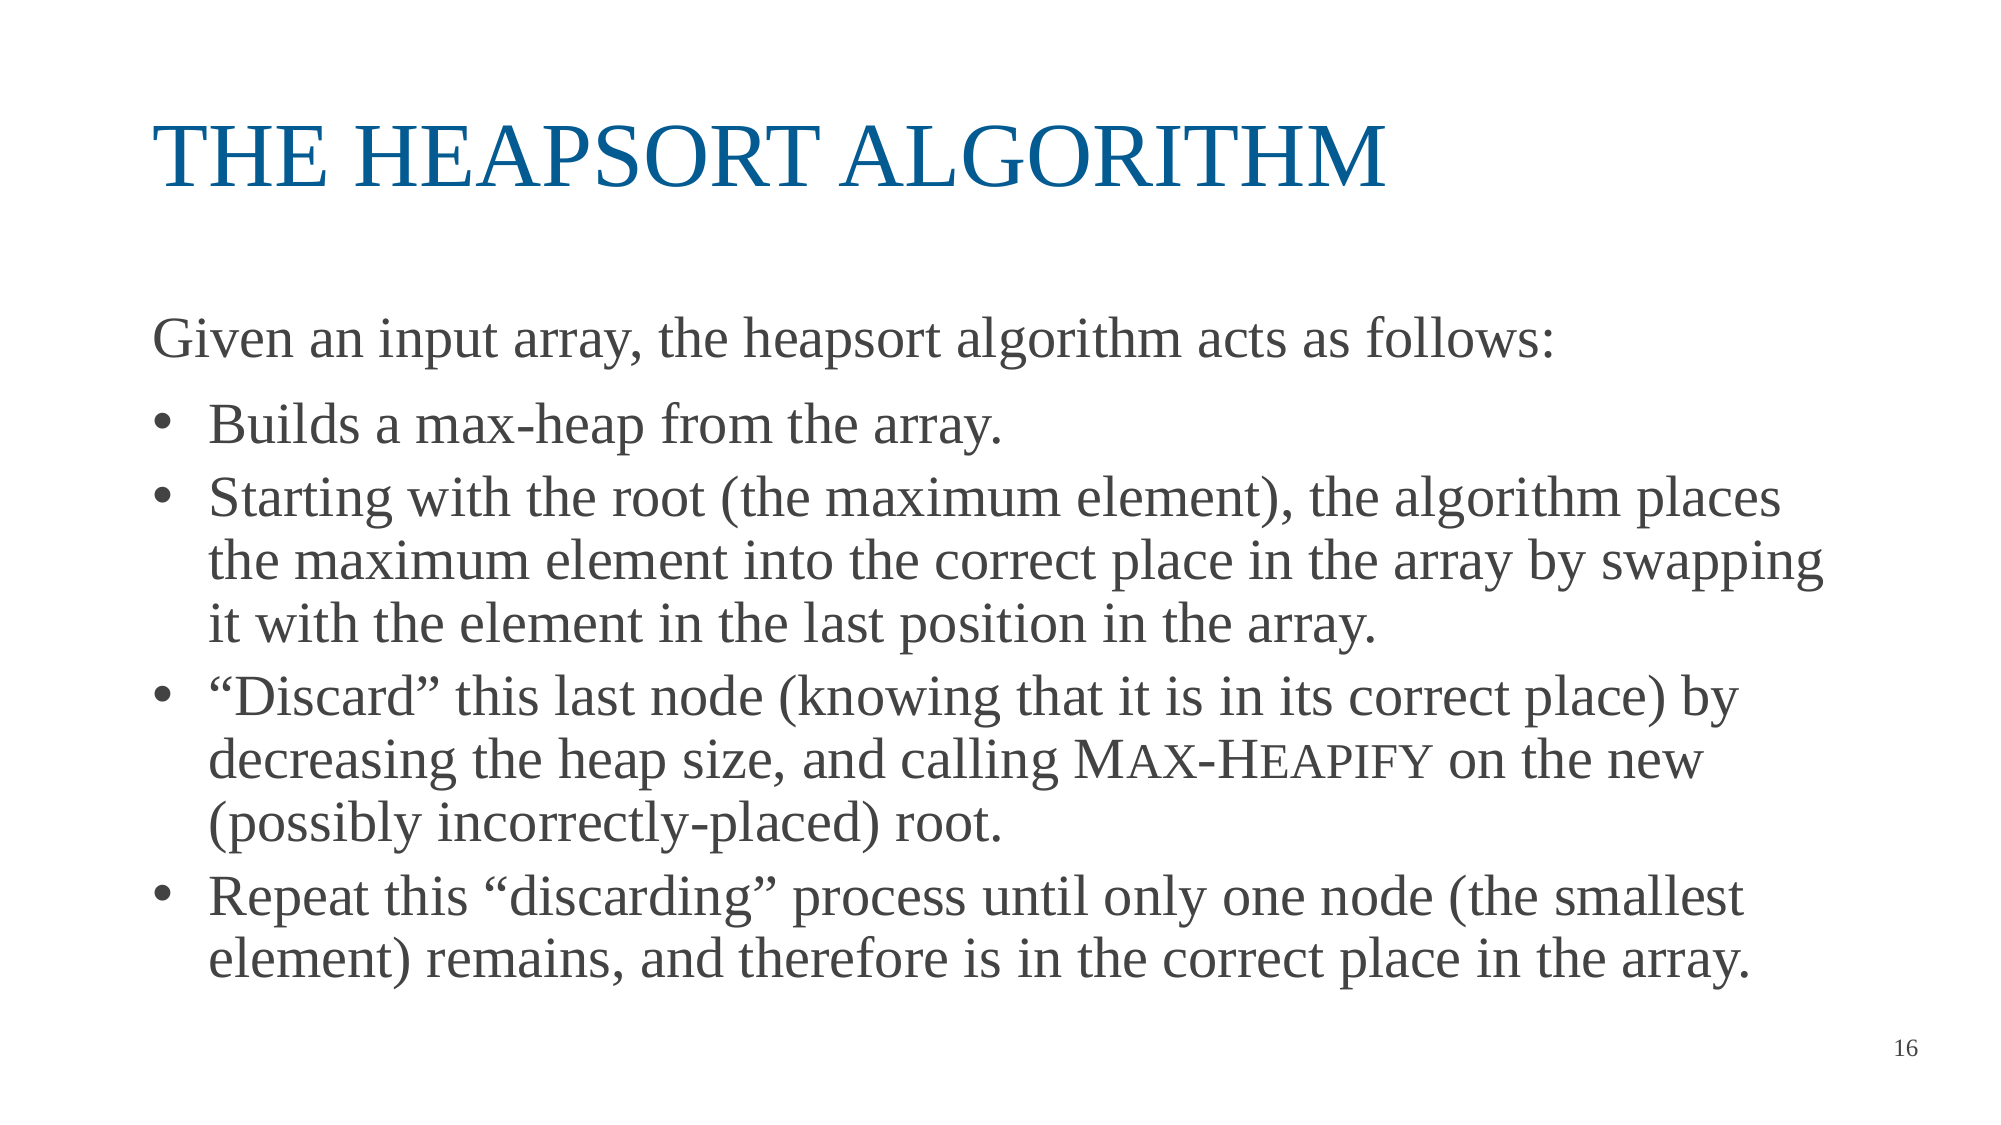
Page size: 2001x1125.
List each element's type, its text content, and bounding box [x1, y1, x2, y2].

title THE HEAPSORT ALGORITHM [137, 48, 1863, 266]
list Given an input array, the heapsort algorithm acts as follows: Builds a max-heap from the array. Starting with the root (the maximum element), the algorithm places the maximum element into the correct place in the array by swapping it with the element in the last position in the array. “Discard” this last node (knowing that it is in its correct place) by decreasing the heap size, and calling MAX-HEAPIFY on the new (possibly incorrectly-placed) root. Repeat this “discarding” process until only one node (the smallest element) remains, and therefore is in the correct place in the array. [137, 299, 1863, 1014]
slide_number 16 [1483, 1016, 1934, 1077]
